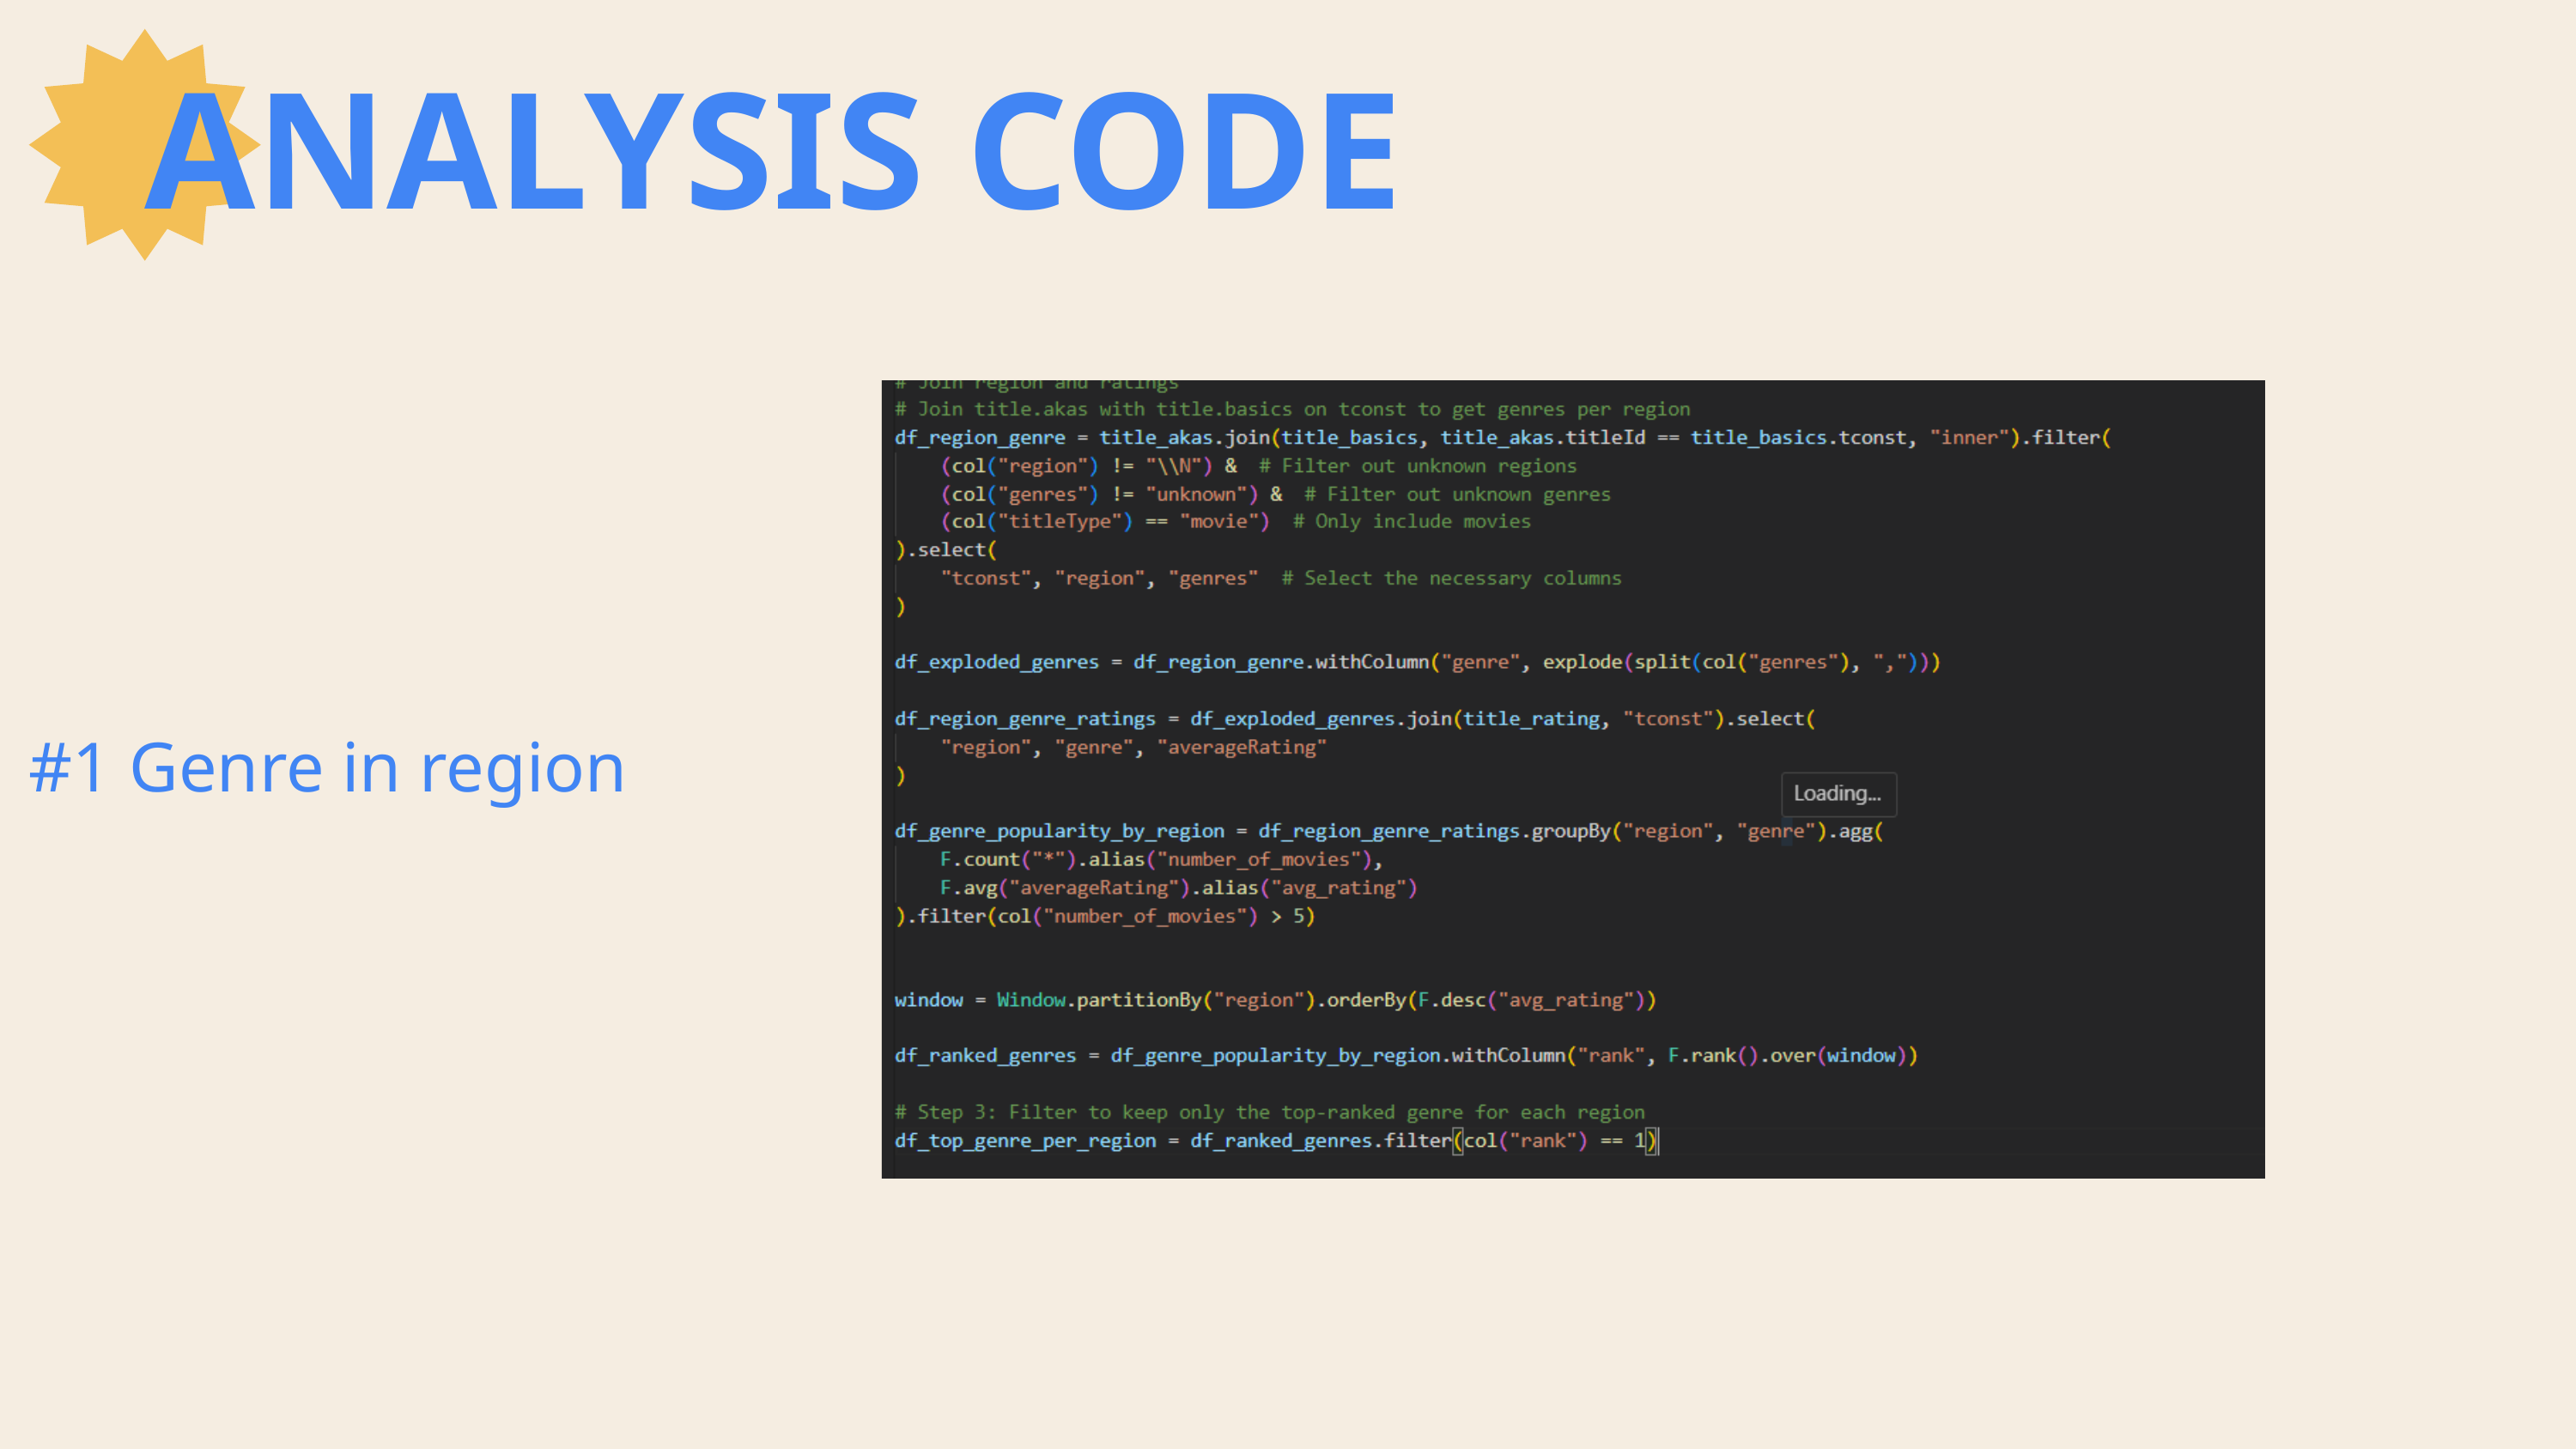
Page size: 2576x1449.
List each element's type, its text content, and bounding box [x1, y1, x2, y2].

text_box [881, 380, 2265, 1179]
text_box #1 Genre in region [28, 724, 820, 806]
text_box ANALYSIS CODE [265, 48, 1619, 242]
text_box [28, 28, 261, 261]
